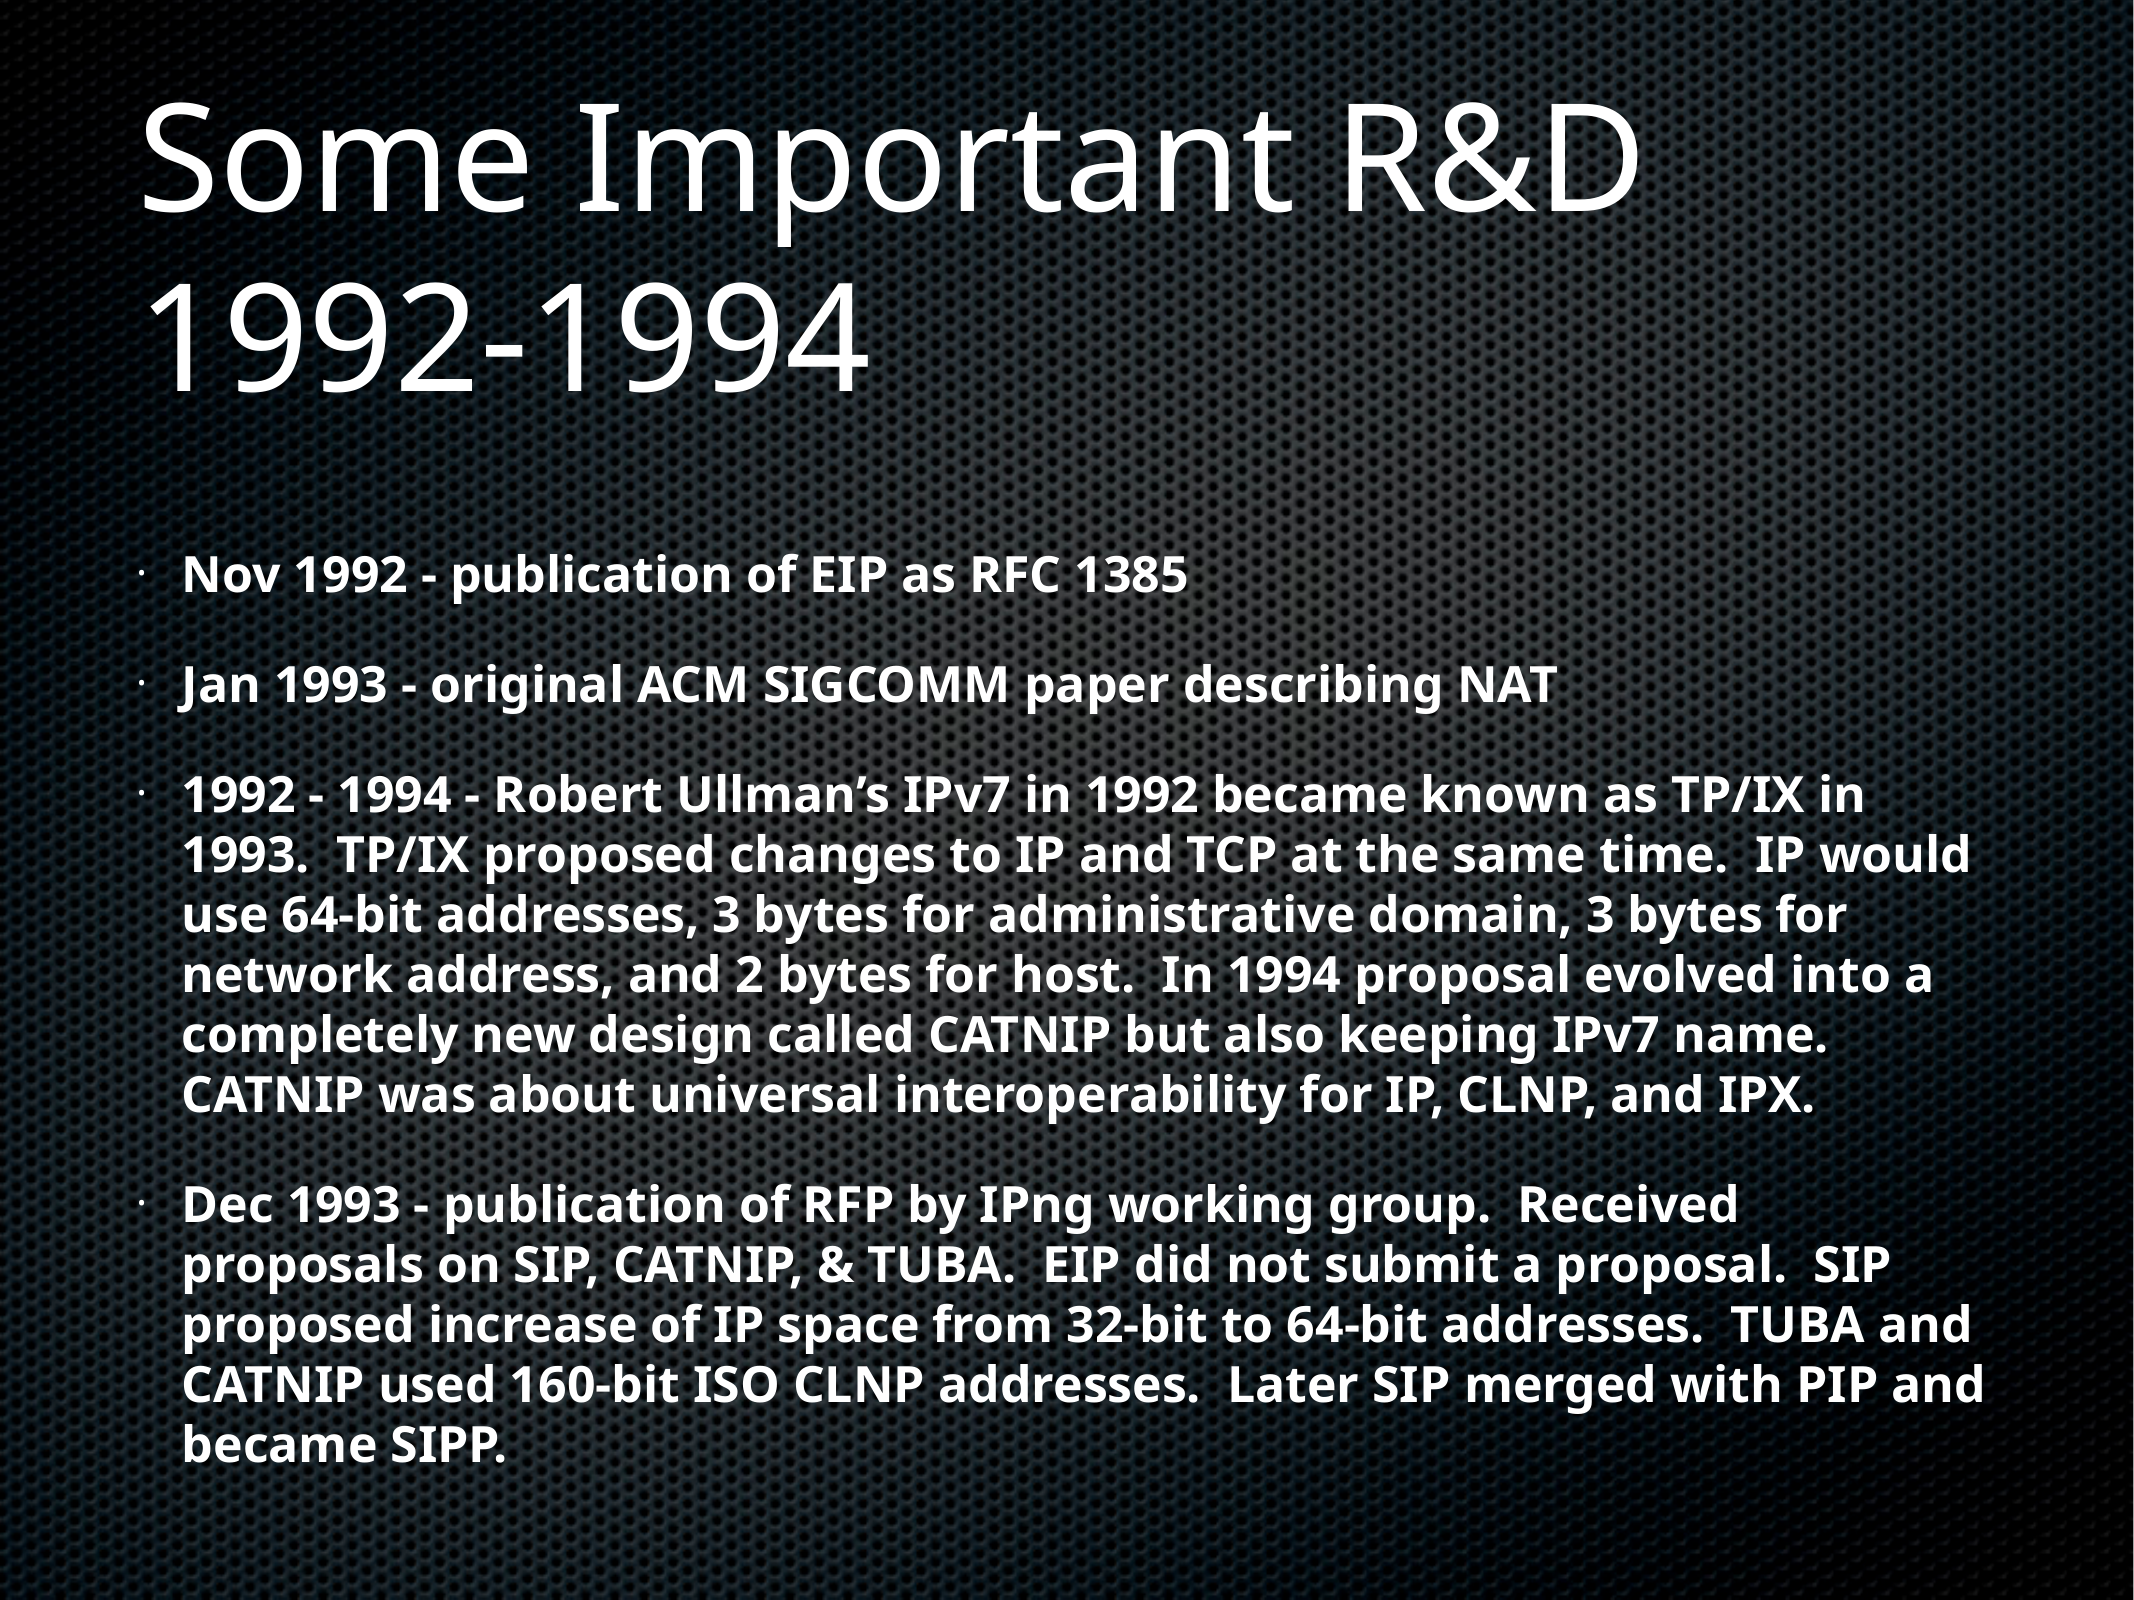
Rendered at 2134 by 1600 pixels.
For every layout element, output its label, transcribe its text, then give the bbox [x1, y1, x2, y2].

title Some Important R&D 1992-1994 [128, 37, 2005, 416]
picture [0, 0, 2134, 1600]
list Nov 1992 - publication of EIP as RFC 1385 Jan 1993 - original ACM SIGCOMM paper describing NAT 1992 - 1994 - Robert Ullman’s IPv7 in 1992 became known as TP/IX in 1993. TP/IX proposed changes to IP and TCP at the same time. IP would use 64-bit addresses, 3 bytes for administrative domain, 3 bytes for network address, and 2 bytes for host. In 1994 proposal evolved into a completely new design called CATNIP but also keeping IPv7 name. CATNIP was about universal interoperability for IP, CLNP, and IPX. Dec 1993 - publication of RFP by IPng working group. Received proposals on SIP, CATNIP, & TUBA. EIP did not submit a proposal. SIP proposed increase of IP space from 32-bit to 64-bit addresses. TUBA and CATNIP used 160-bit ISO CLNP addresses. Later SIP merged with PIP and became SIPP. [128, 416, 2005, 1599]
